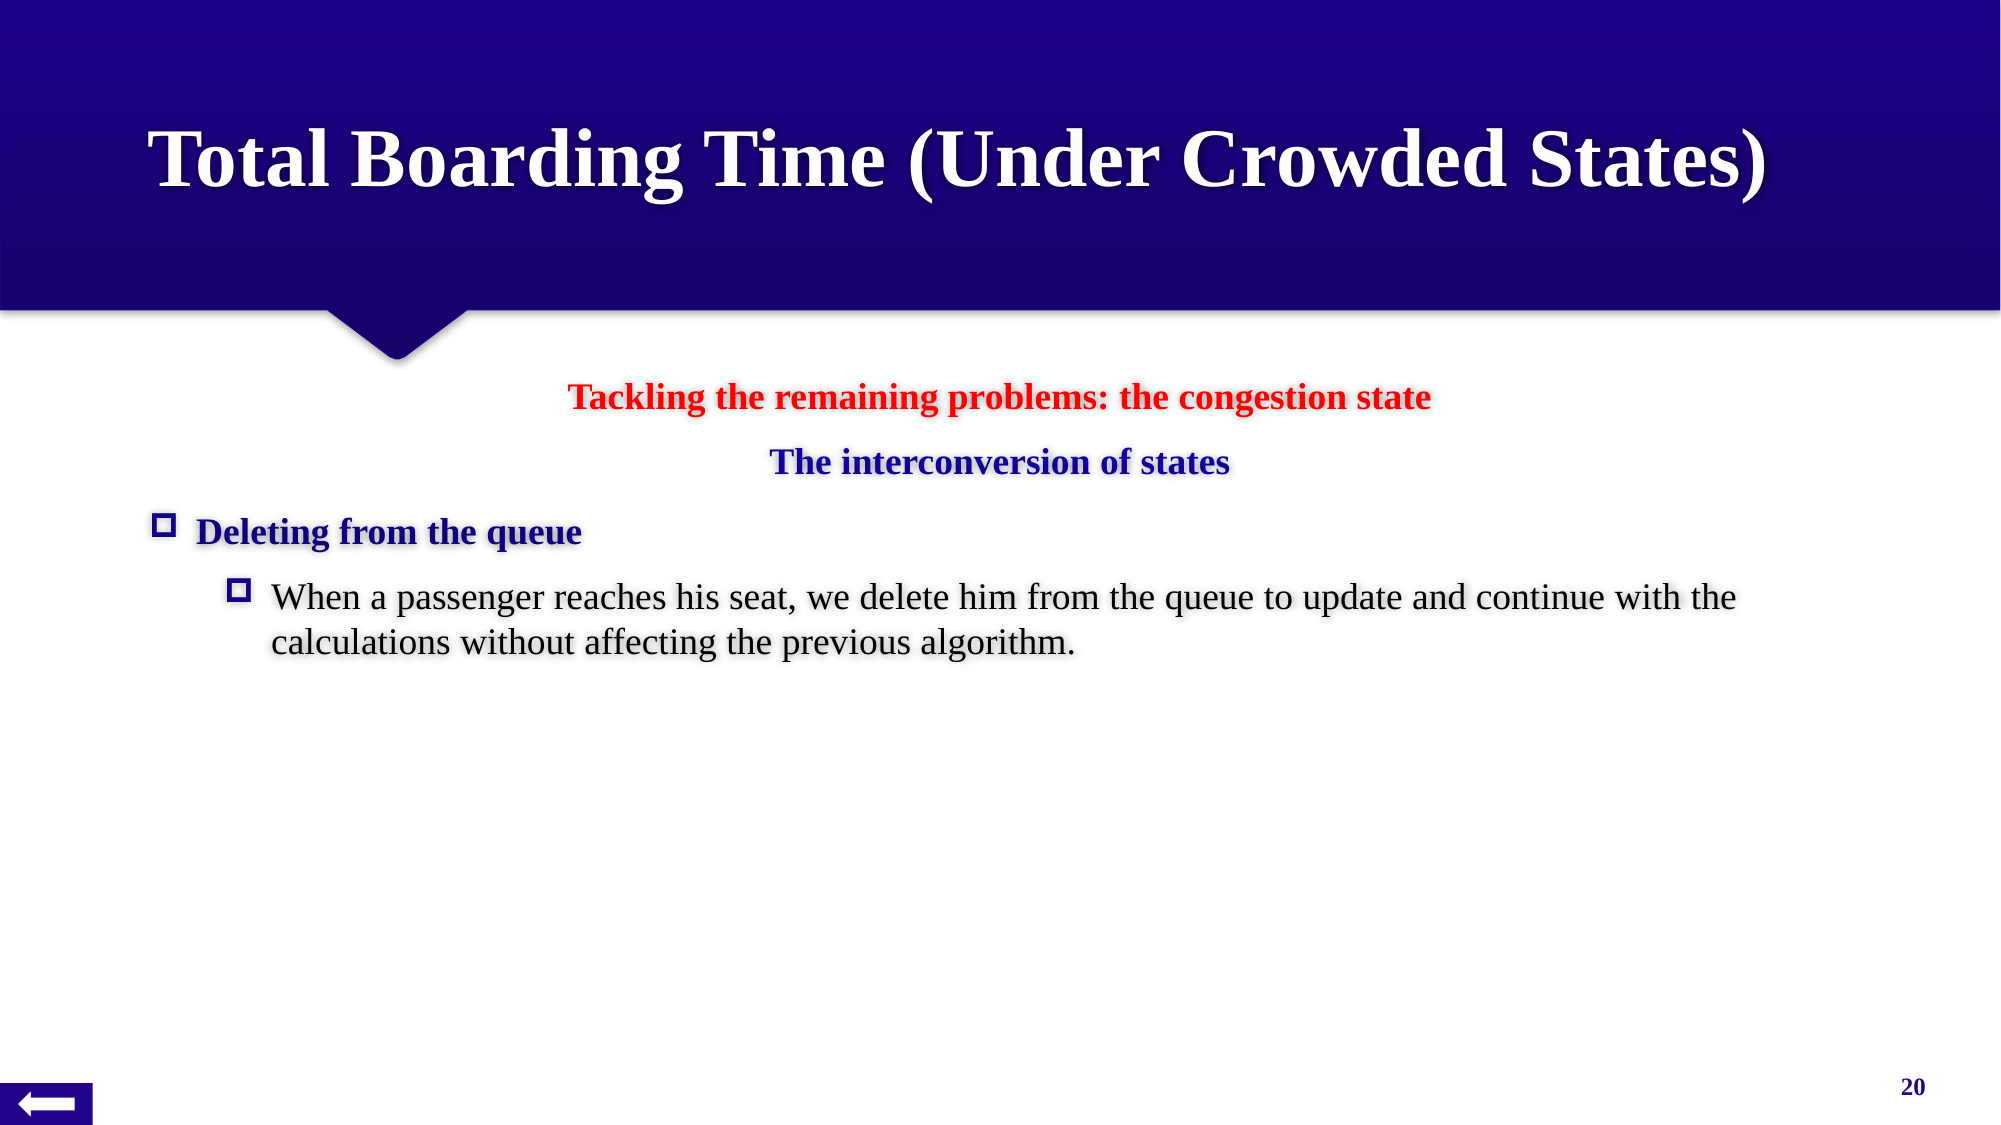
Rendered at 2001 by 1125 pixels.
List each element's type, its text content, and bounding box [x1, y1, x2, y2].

text_box 20 [1885, 1062, 2000, 1108]
list Tackling the remaining problems: the congestion state The interconversion of states Deleting from the queue When a passenger reaches his seat, we delete him from the queue to update and continue with the calculations without affecting the previous algorithm. [134, 364, 1866, 962]
text_box [0, 1081, 95, 1125]
title Total Boarding Time (Under Crowded States) [132, 73, 1868, 233]
